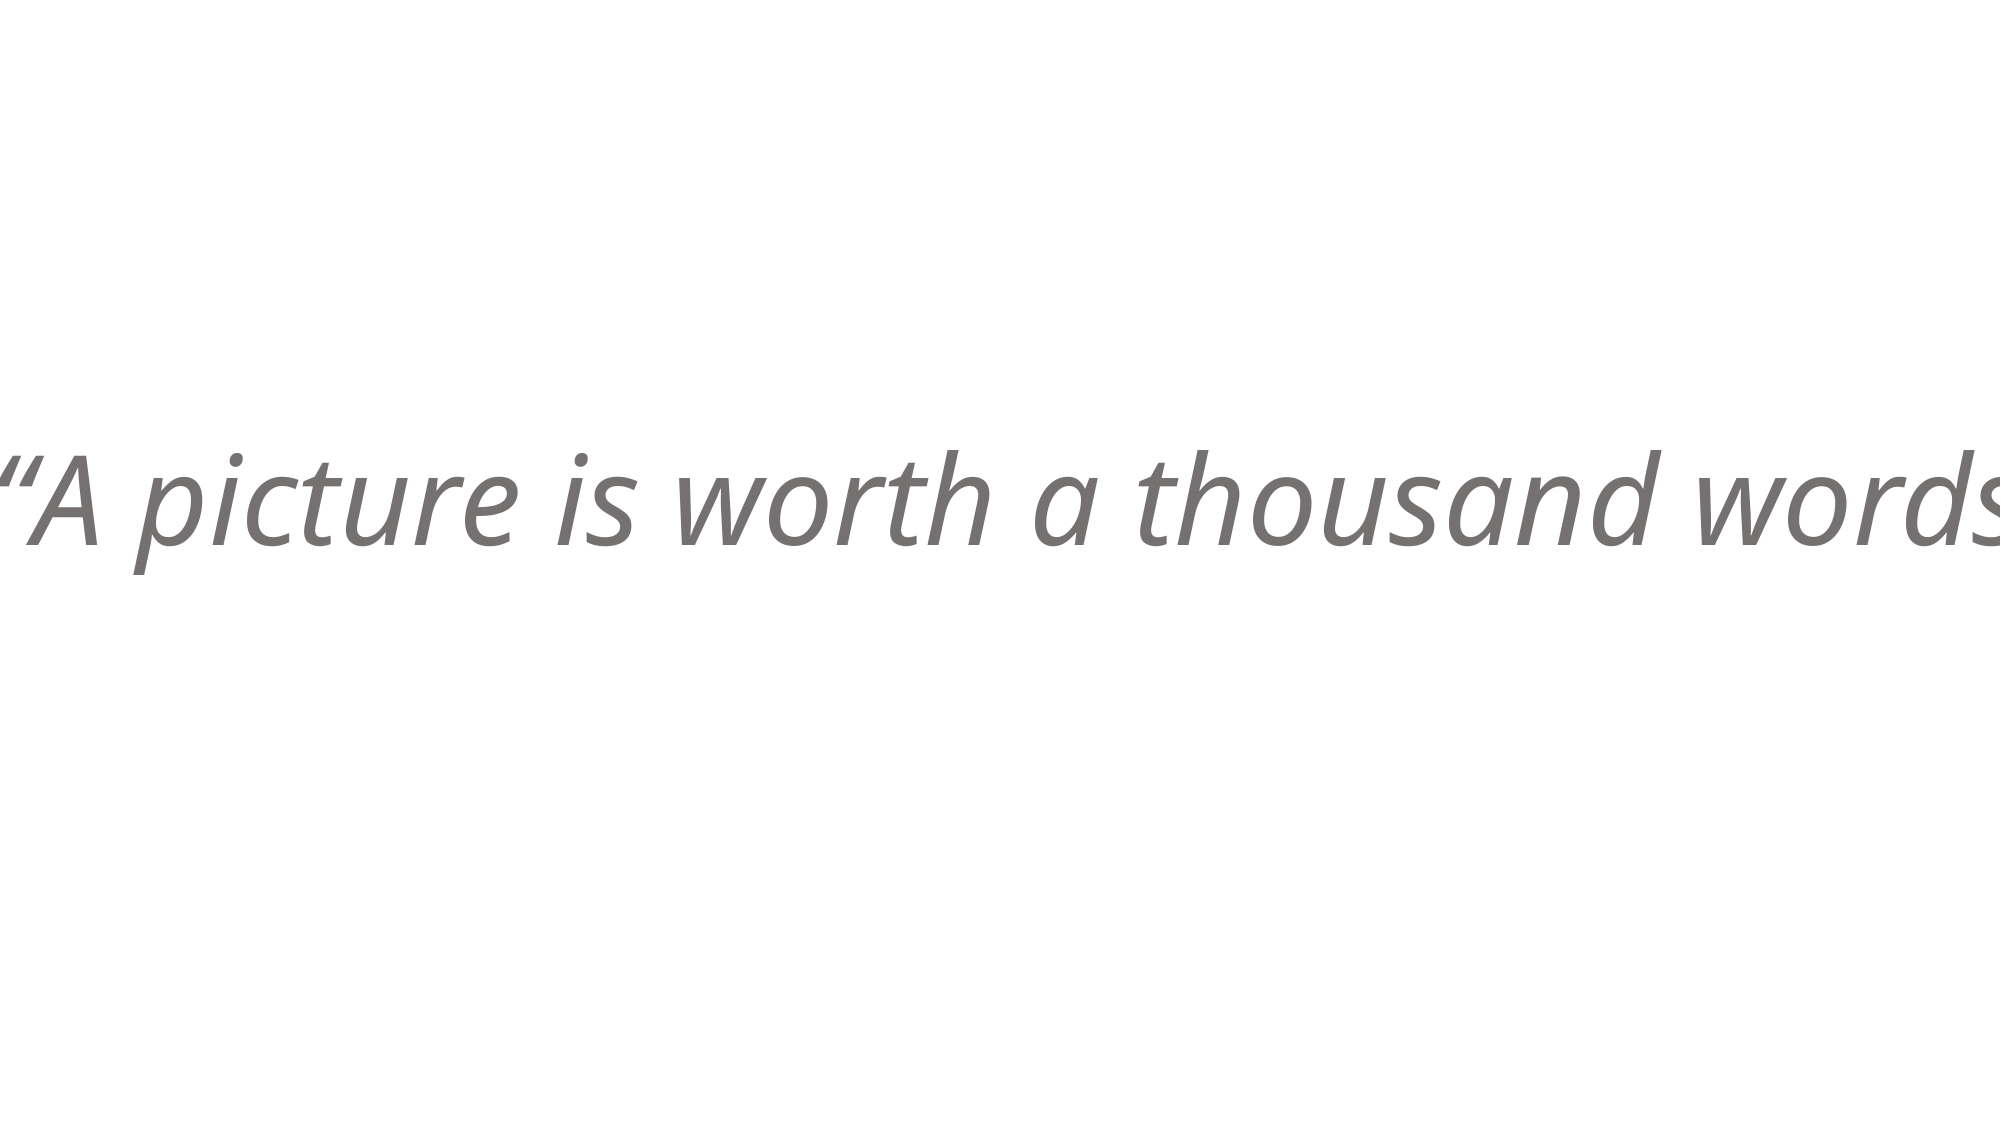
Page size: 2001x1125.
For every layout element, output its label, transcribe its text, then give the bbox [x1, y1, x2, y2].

text_box “A picture is worth a thousand words” [0, 413, 2000, 579]
